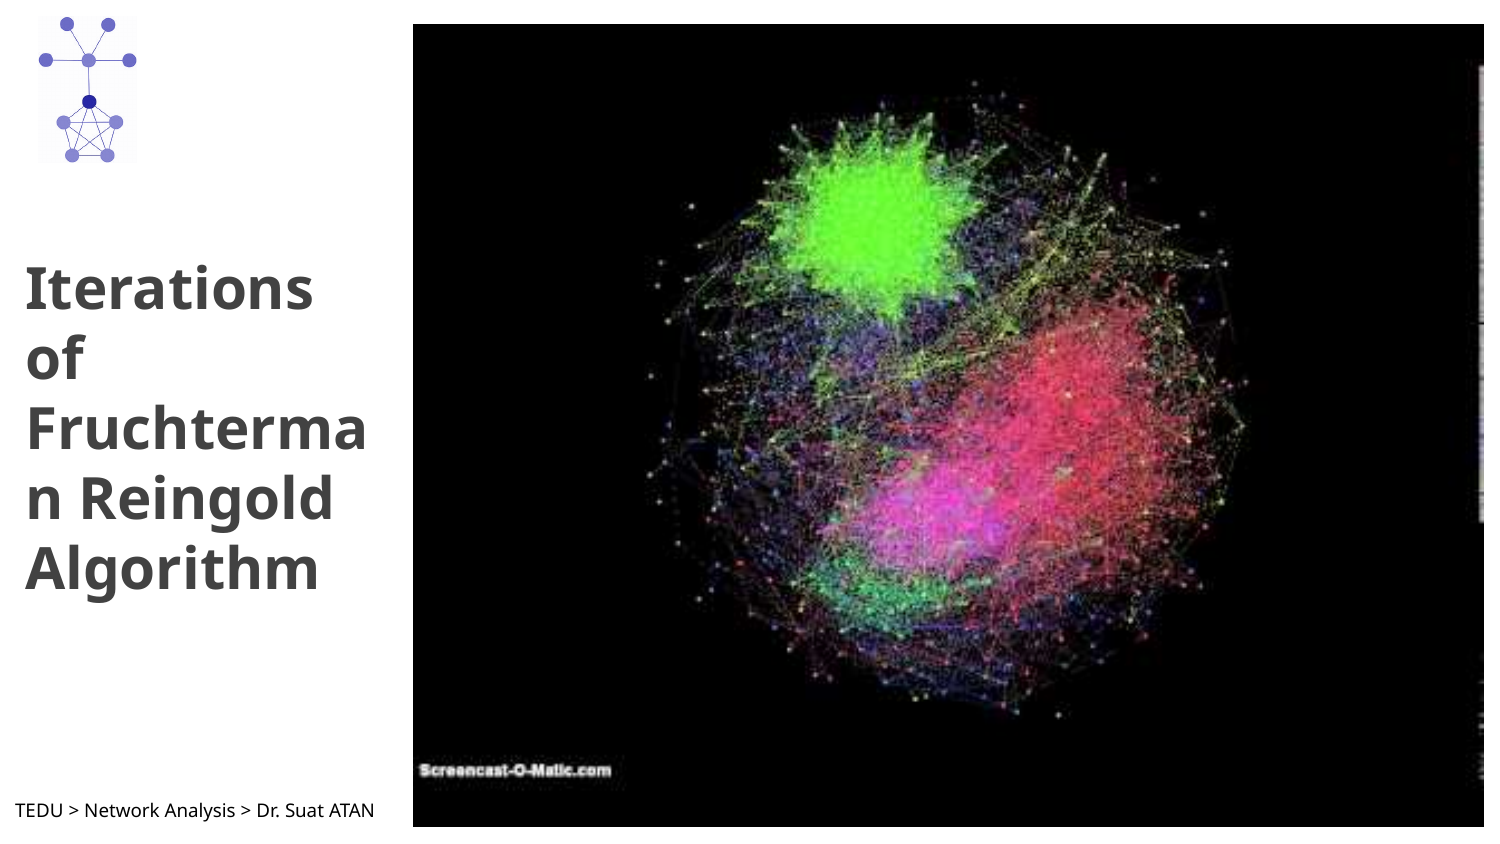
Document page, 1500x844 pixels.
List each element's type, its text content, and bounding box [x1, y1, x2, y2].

picture [38, 16, 137, 163]
title Iterations of Fruchterman Reingold Algorithm [10, 236, 396, 629]
picture [412, 23, 1484, 828]
